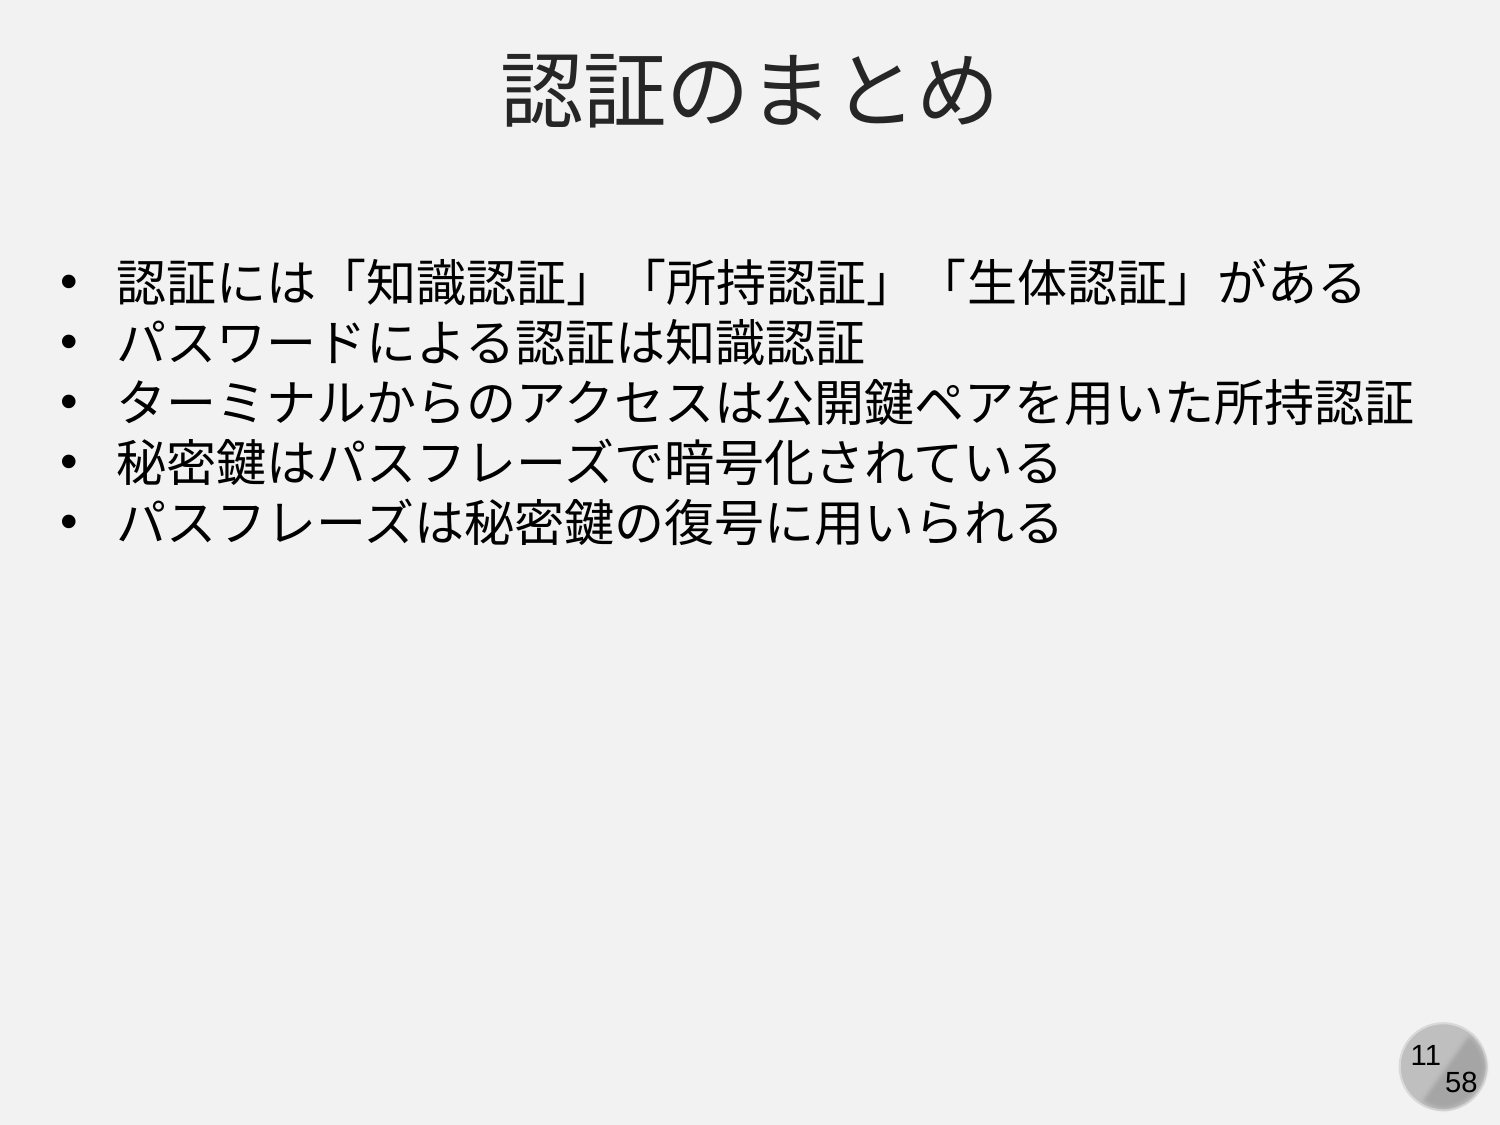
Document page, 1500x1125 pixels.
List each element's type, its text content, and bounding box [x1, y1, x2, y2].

list 認証のまとめ [0, 31, 1500, 155]
text_box 認証には「知識認証」「所持認証」「生体認証」がある パスワードによる認証は知識認証 ターミナルからのアクセスは公開鍵ペアを用いた所持認証 秘密鍵はパスフレーズで暗号化されている パスフレーズは秘密鍵の復号に用いられる [45, 244, 1430, 560]
